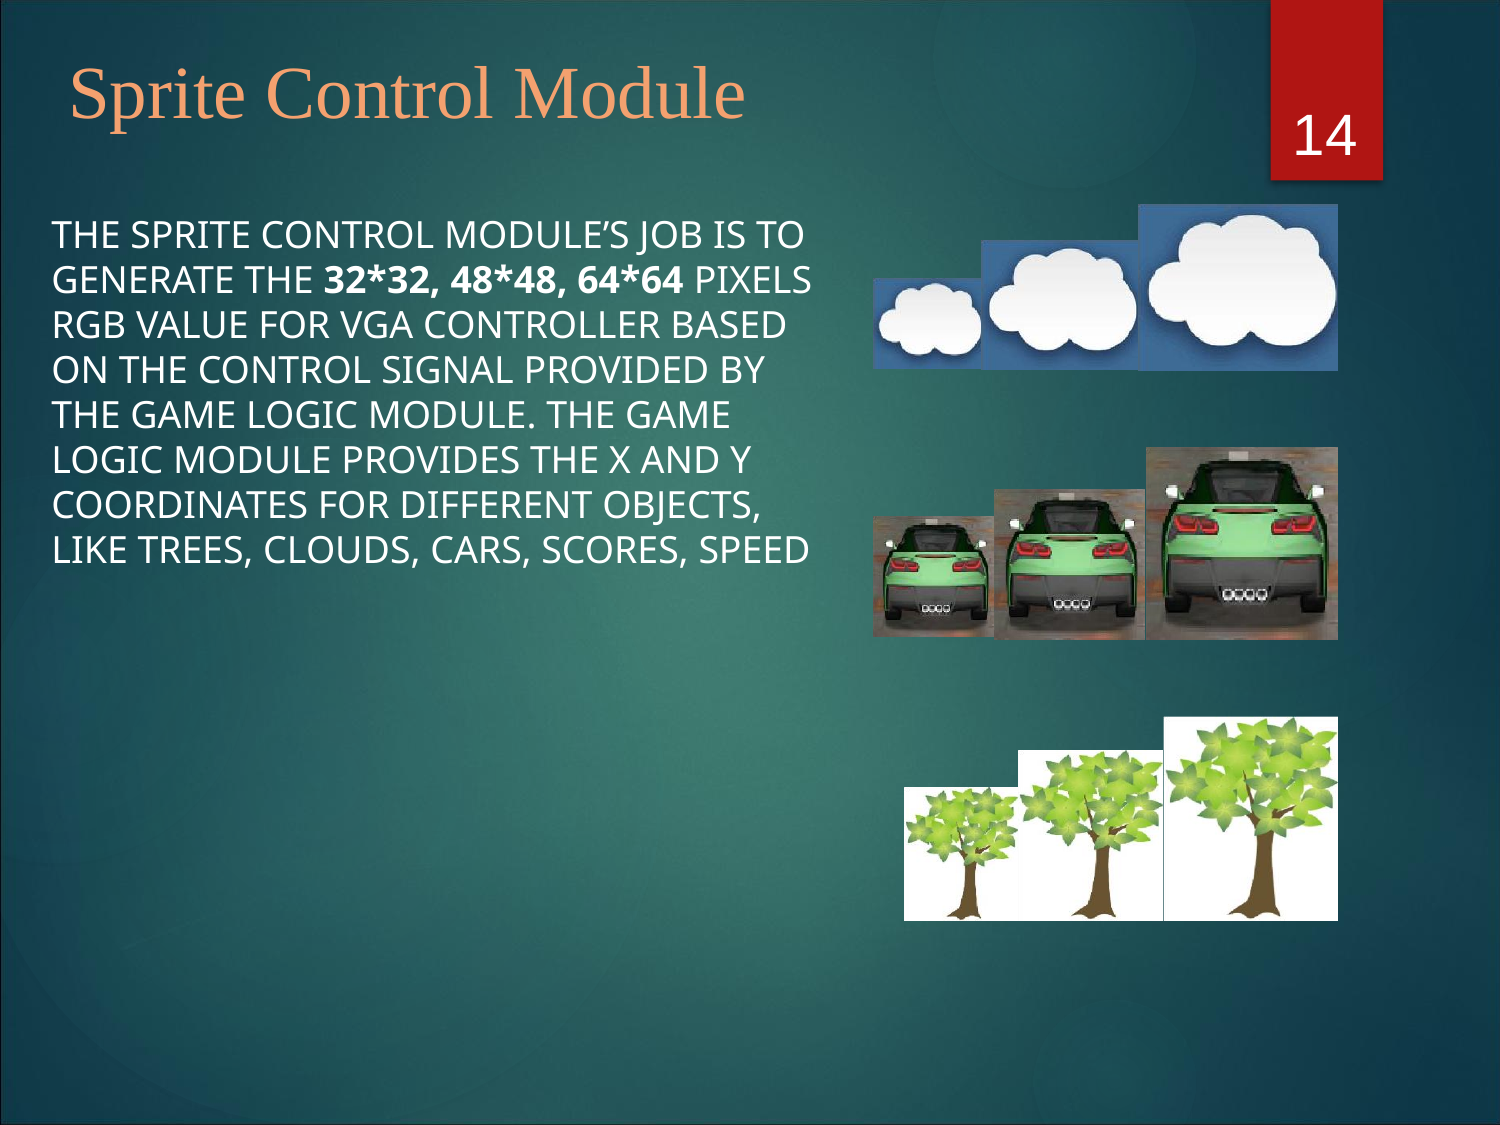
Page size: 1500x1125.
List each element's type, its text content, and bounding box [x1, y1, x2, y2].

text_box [903, 715, 1339, 922]
slide_number 14 [1273, 48, 1377, 175]
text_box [872, 446, 1339, 640]
subtitle the Sprite Control Module’s job is to generate the 32*32, 48*48, 64*64 pixels RGB value for VGA Controller based on the control signal provided by the Game Logic Module. The Game Logic Module provides the X and Y coordinates for different objects, like trees, clouds, cars, scores, speed [36, 203, 837, 835]
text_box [872, 203, 1339, 371]
title Sprite Control Module [53, 0, 1140, 142]
picture [0, 0, 1500, 1125]
